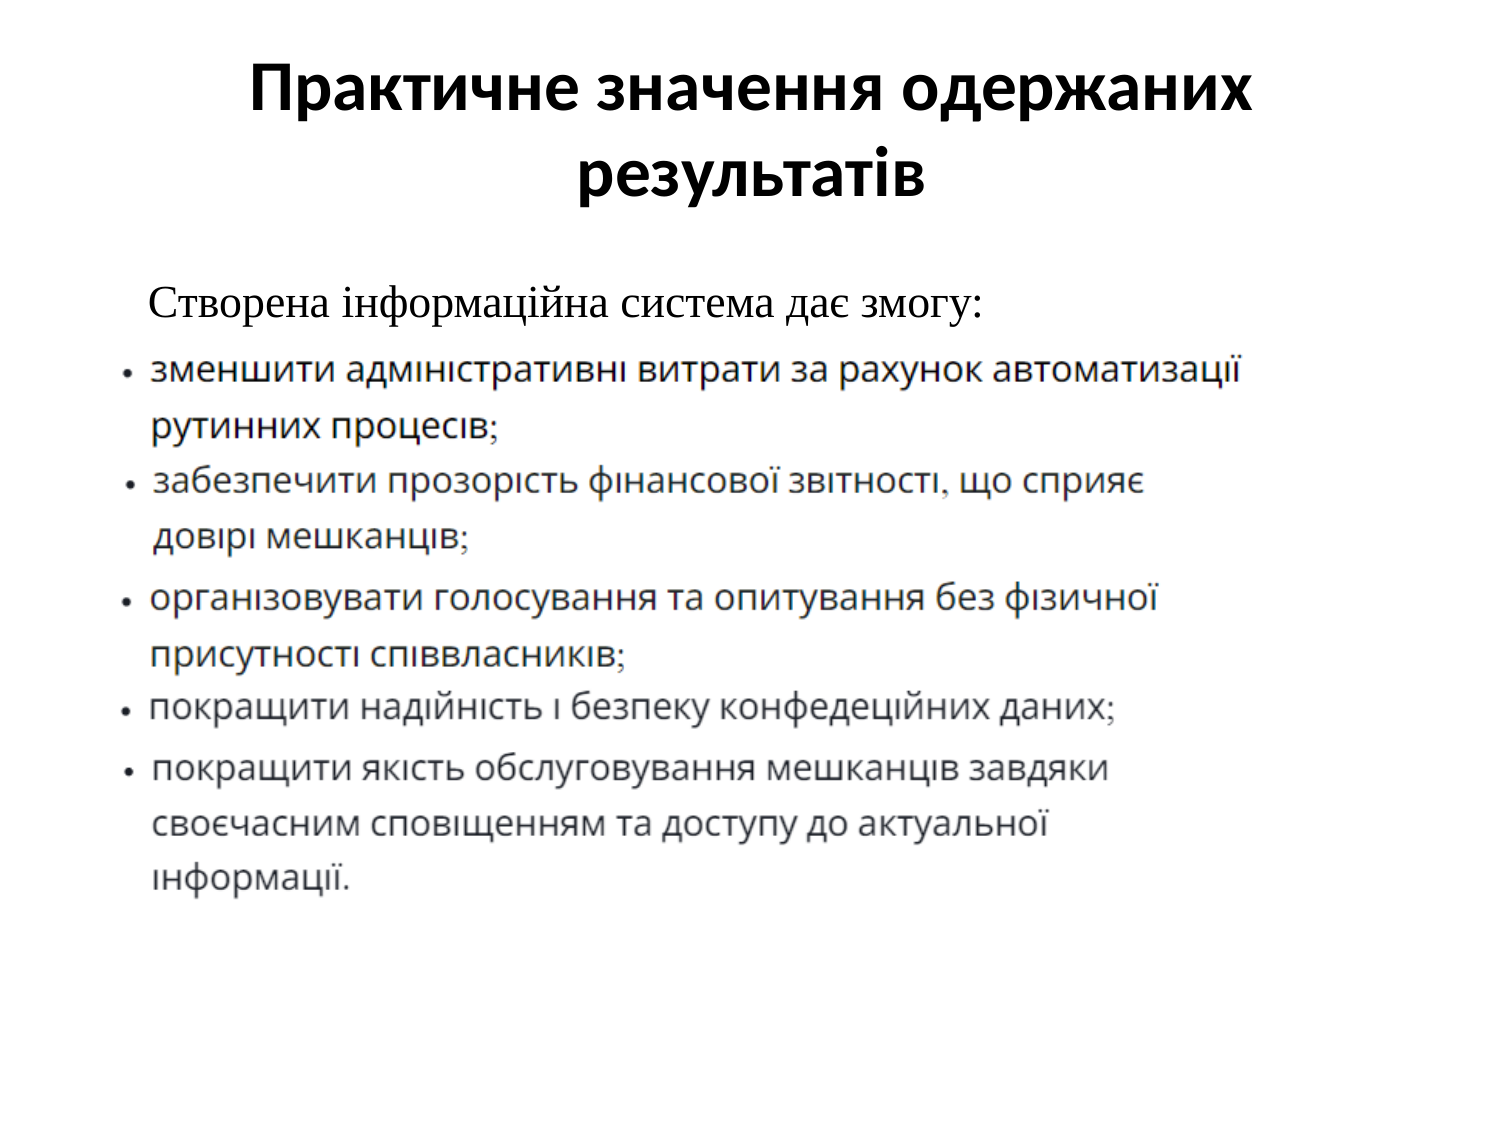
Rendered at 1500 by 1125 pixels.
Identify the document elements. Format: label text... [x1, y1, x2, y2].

title Практичне значення одержаних результатів [76, 30, 1427, 219]
picture [111, 337, 1277, 451]
picture [111, 455, 1223, 565]
picture [111, 751, 1176, 908]
list Створена інформаційна система дає змогу: [76, 243, 1427, 343]
picture [100, 574, 1220, 743]
